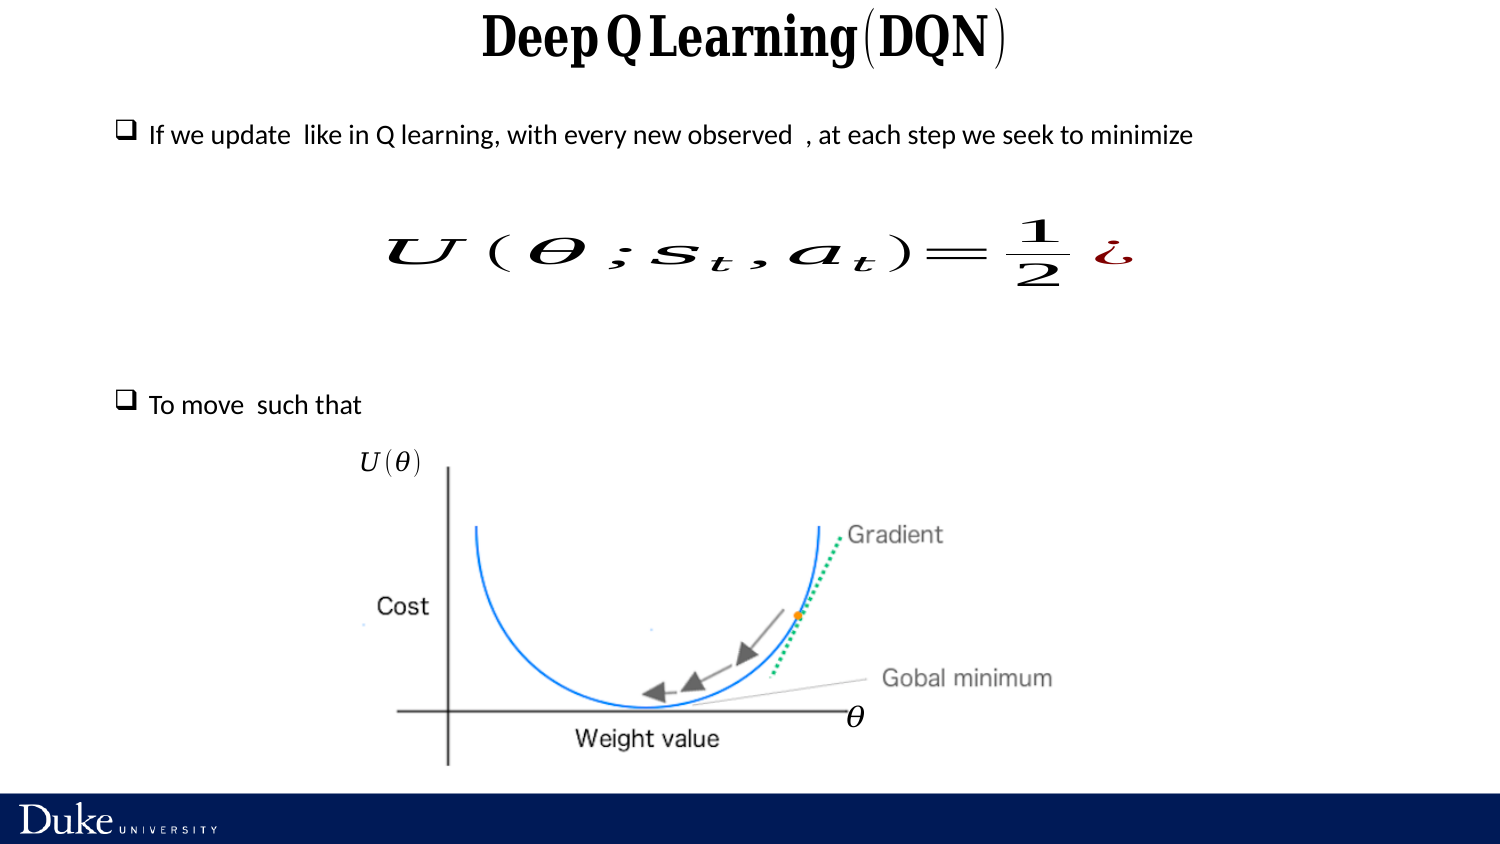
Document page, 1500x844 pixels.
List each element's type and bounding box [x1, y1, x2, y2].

text_box [358, 446, 1066, 789]
picture [0, 0, 1500, 844]
